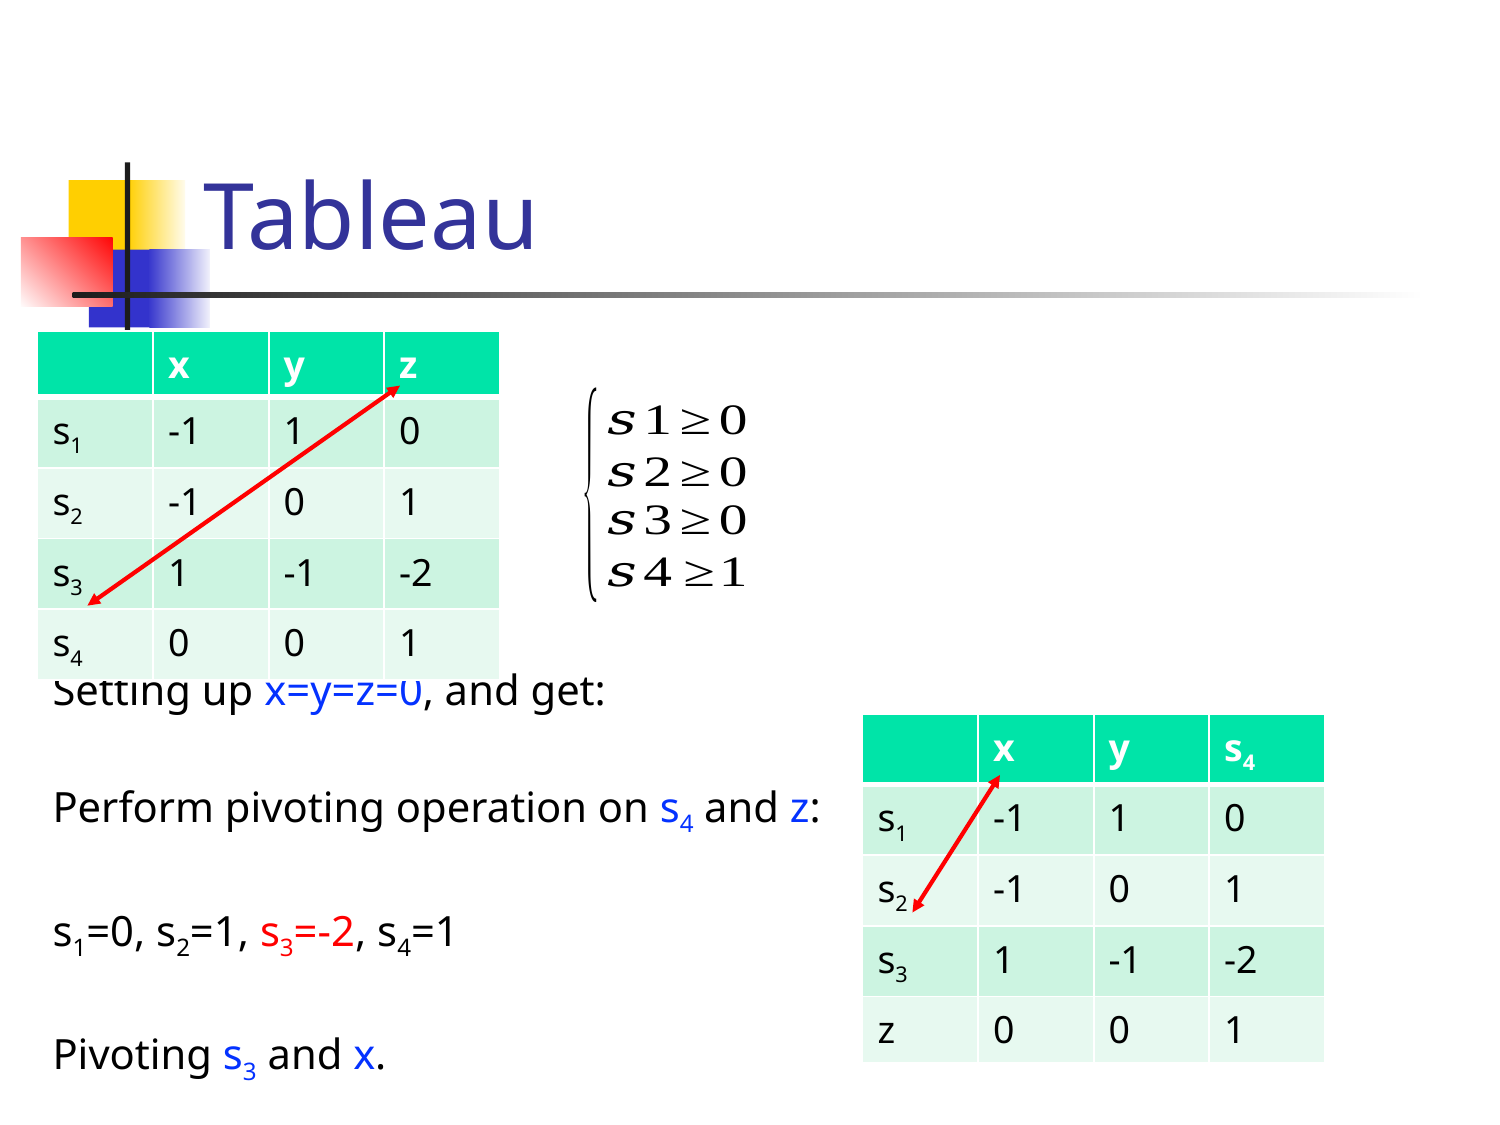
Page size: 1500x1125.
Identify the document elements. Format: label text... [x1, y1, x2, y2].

table_cell s4 [38, 610, 152, 679]
table_cell -1 [979, 856, 1093, 925]
title Tableau [188, 35, 1468, 275]
table_cell s1 [863, 787, 907, 854]
table_header y [270, 332, 383, 384]
table_header z [385, 332, 499, 394]
table_cell -2 [1210, 927, 1324, 996]
table_cell s3 [38, 539, 82, 608]
table_cell -1 [1095, 927, 1208, 996]
table_header x [154, 332, 268, 384]
table_cell -1 [1004, 787, 1093, 854]
table_cell s3 [863, 927, 977, 996]
table_header [38, 332, 152, 394]
table_cell 1 [404, 469, 499, 538]
table_cell s2 [863, 856, 977, 925]
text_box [87, 385, 401, 606]
table_cell 0 [979, 997, 1093, 1062]
table_cell 1 [1095, 787, 1208, 854]
table_header s4 [1210, 715, 1324, 782]
table_header x [979, 715, 1093, 782]
table_cell 1 [385, 610, 499, 679]
table_cell s2 [38, 469, 82, 538]
table_cell 0 [404, 400, 499, 467]
table_cell 1 [1210, 856, 1324, 925]
table_cell 0 [1210, 787, 1324, 854]
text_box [912, 774, 1001, 913]
table_header [863, 715, 977, 782]
table_cell 0 [1095, 856, 1208, 925]
table_cell 1 [979, 927, 1093, 996]
table_cell 0 [1095, 997, 1208, 1062]
table_cell 0 [270, 614, 383, 679]
table_cell 0 [154, 614, 268, 679]
table_cell -2 [404, 539, 499, 608]
table_cell z [863, 997, 977, 1062]
table_cell s1 [38, 400, 82, 467]
table_header y [1095, 715, 1208, 782]
table_cell 1 [1210, 997, 1324, 1062]
